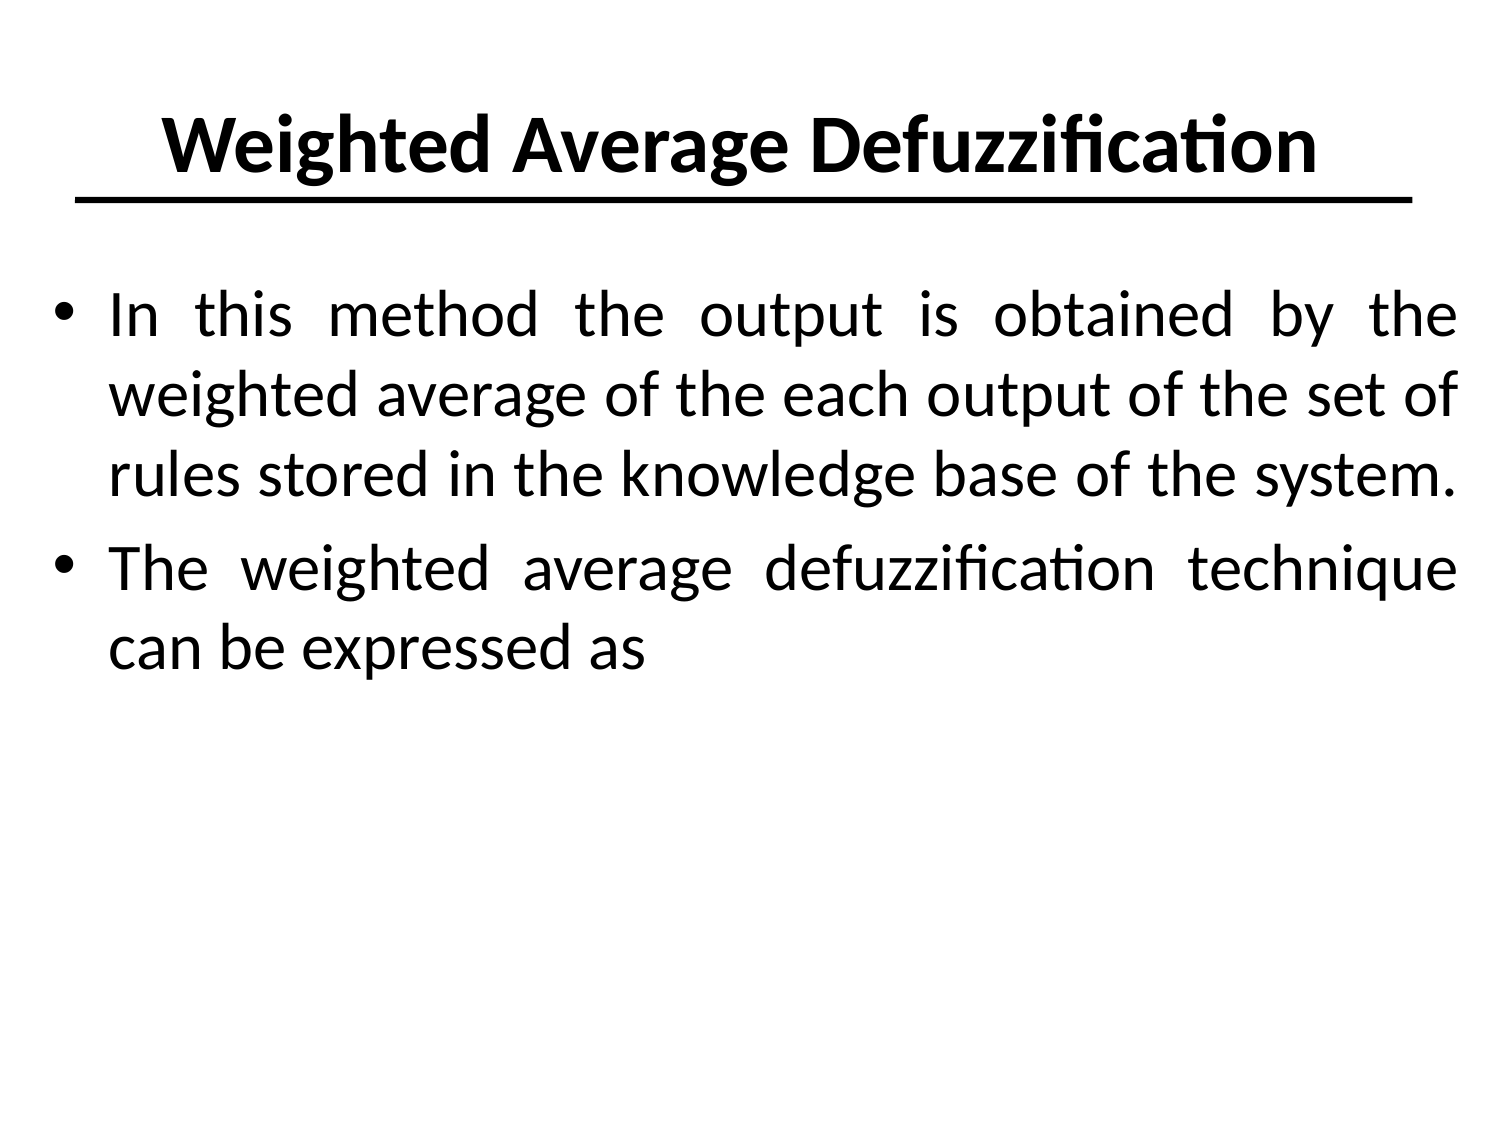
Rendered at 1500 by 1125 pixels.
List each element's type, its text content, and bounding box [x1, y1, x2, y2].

list In this method the output is obtained by the weighted average of the each output of the set of rules stored in the knowledge base of the system. The weighted average defuzzification technique can be expressed as [37, 262, 1475, 1005]
title Weighted Average Defuzzification [75, 45, 1425, 233]
